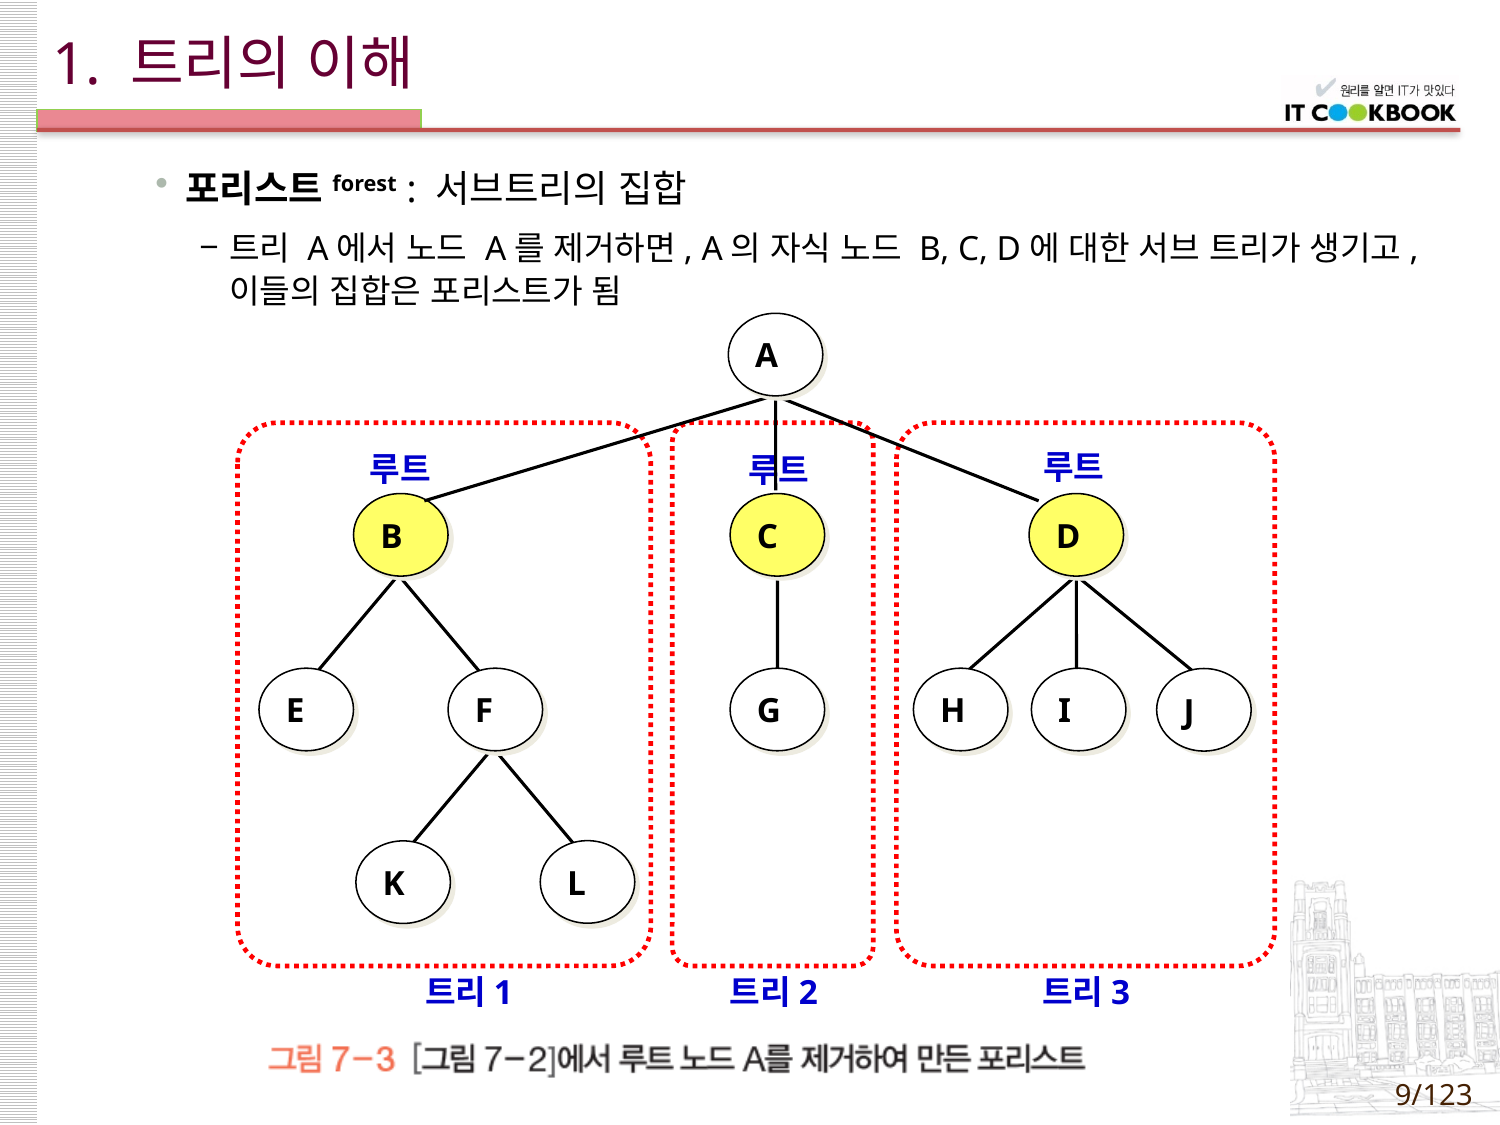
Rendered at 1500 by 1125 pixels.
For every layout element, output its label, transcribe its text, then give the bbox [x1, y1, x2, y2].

list 포리스트forest : 서브트리의 집합 트리 A에서 노드 A를 제거하면, A의 자식 노드 B, C, D에 대한 서브 트리가 생기고, 이들의 집합은 포리스트가 됨 [37, 152, 1463, 1091]
picture [1290, 874, 1500, 1125]
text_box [237, 422, 1276, 1020]
picture [1281, 75, 1459, 123]
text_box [424, 313, 1039, 502]
picture [264, 1023, 1178, 1081]
title 1. 트리의 이해 [37, 13, 1278, 109]
